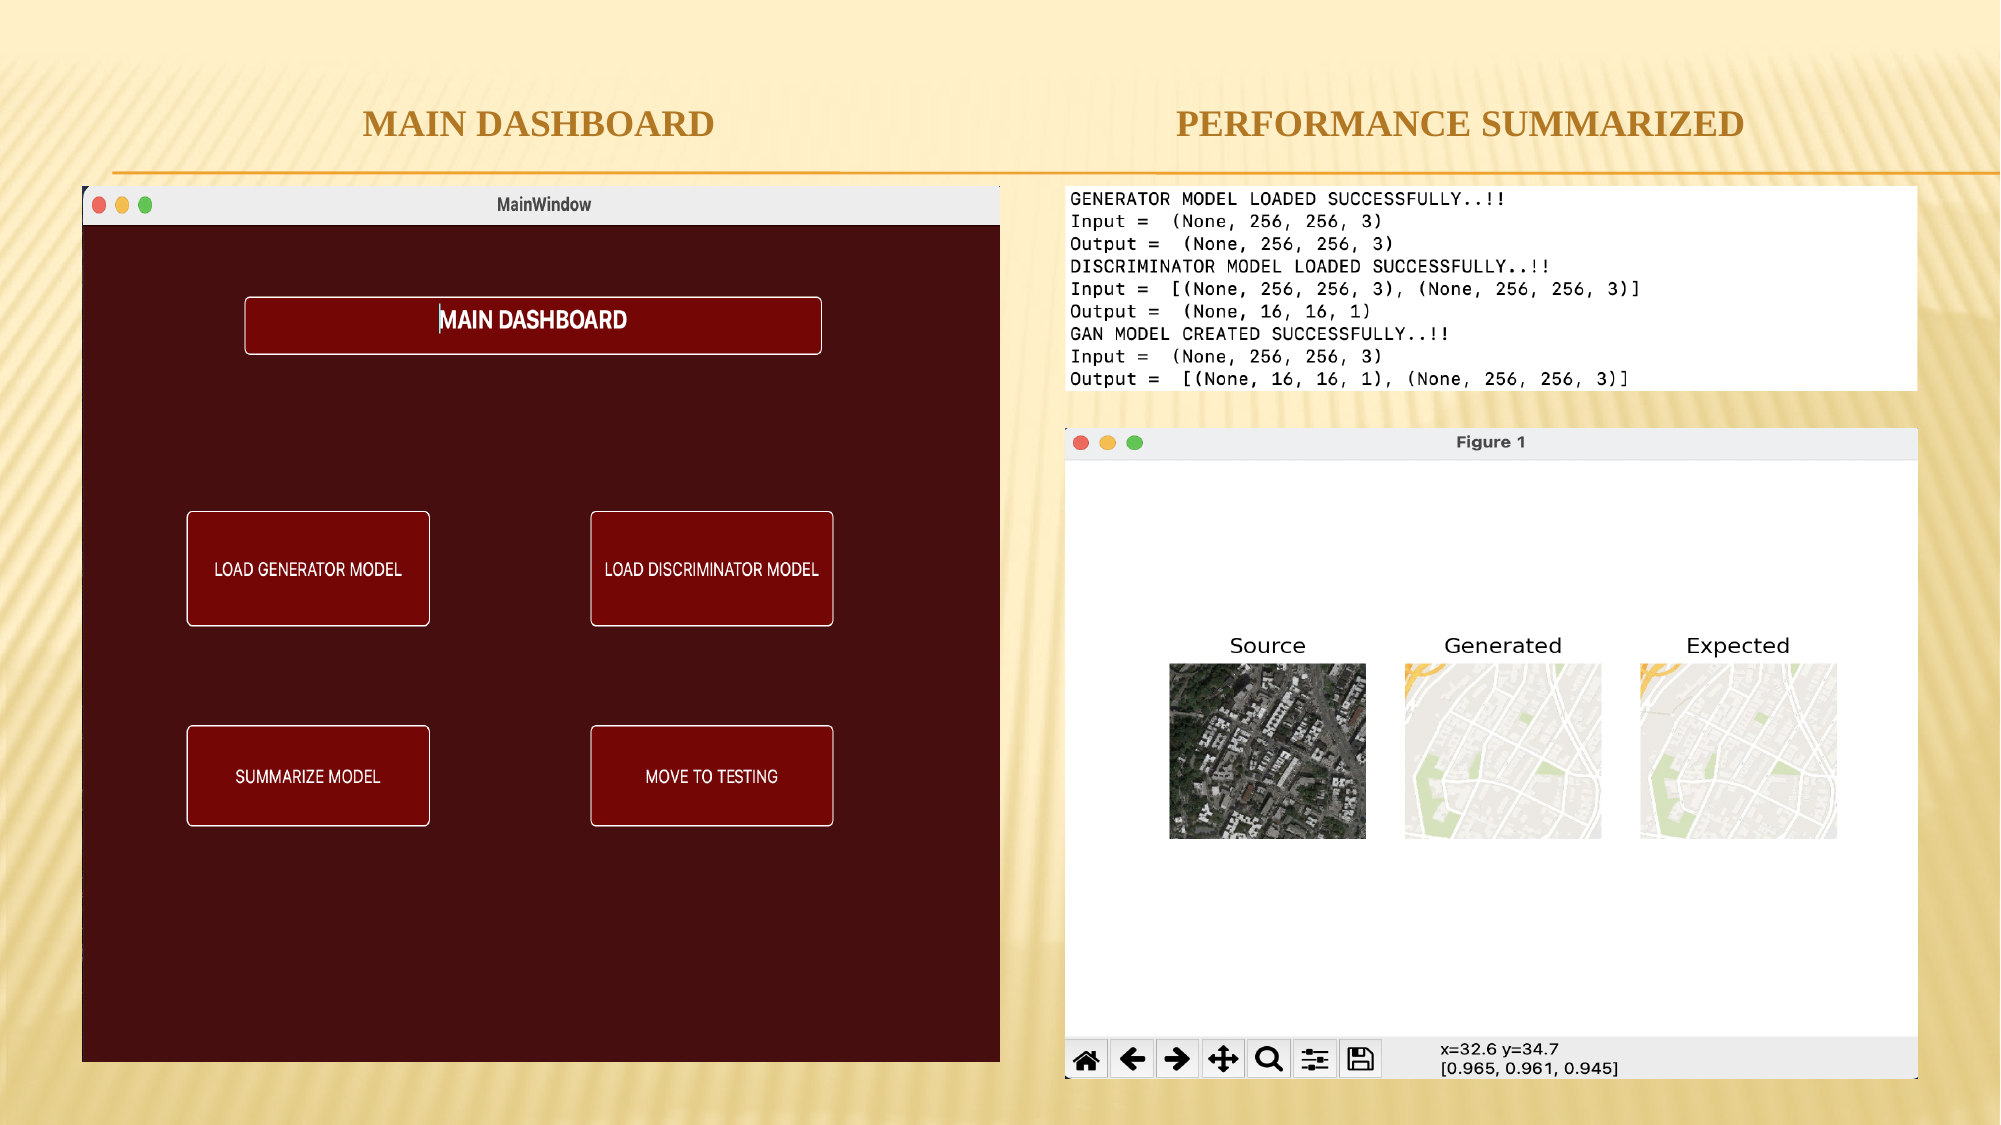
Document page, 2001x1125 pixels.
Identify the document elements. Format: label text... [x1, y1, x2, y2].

text_box MAIN DASHBOARD [38, 92, 960, 152]
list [1065, 427, 1918, 1080]
picture [1065, 186, 1918, 391]
text_box PERFORMANCE SUMMARIZED [960, 92, 1962, 152]
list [82, 186, 1000, 1062]
